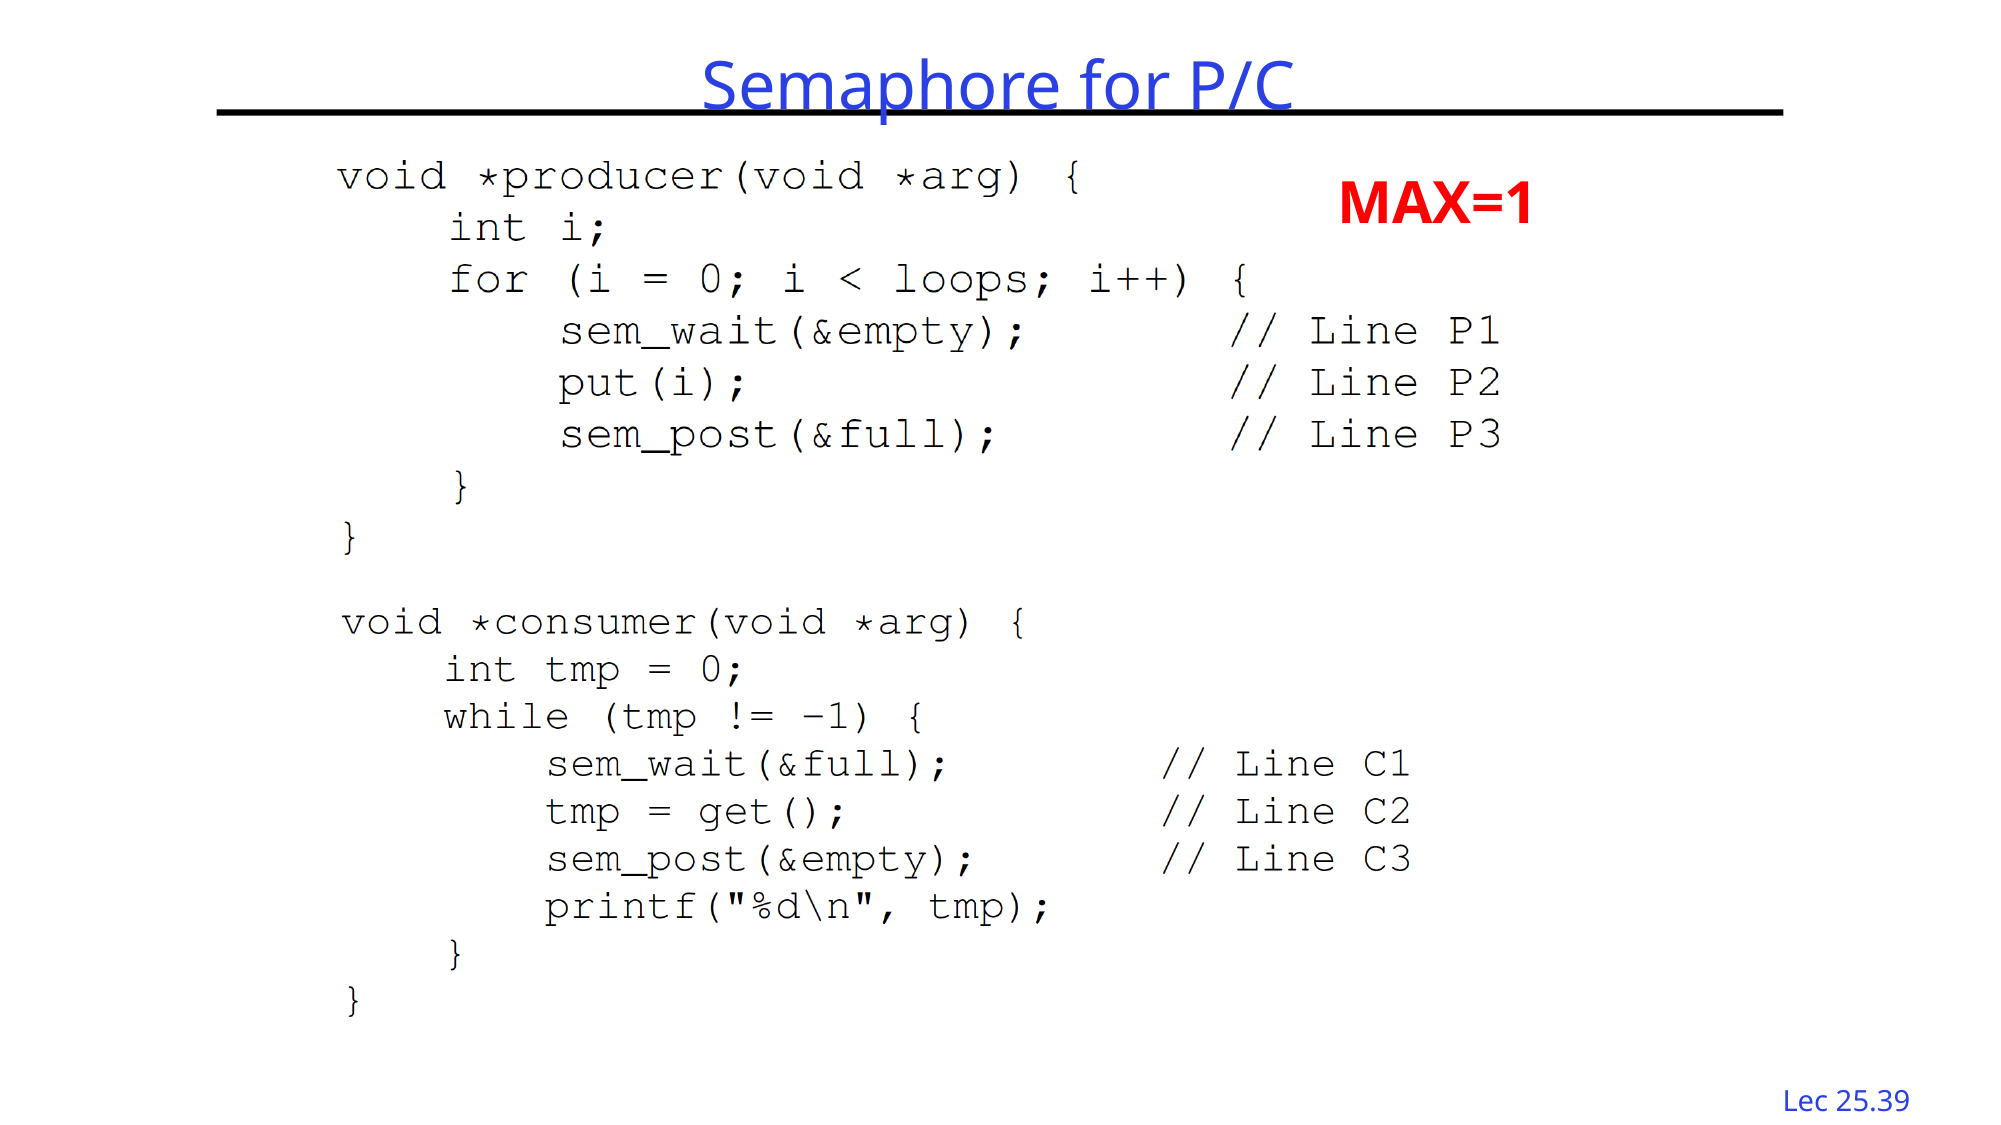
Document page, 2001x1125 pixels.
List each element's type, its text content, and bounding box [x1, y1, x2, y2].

picture [327, 598, 1423, 1022]
title Semaphore for P/C [68, 45, 1929, 152]
text_box MAX=1 [1519, 157, 1553, 243]
picture [327, 150, 1515, 563]
